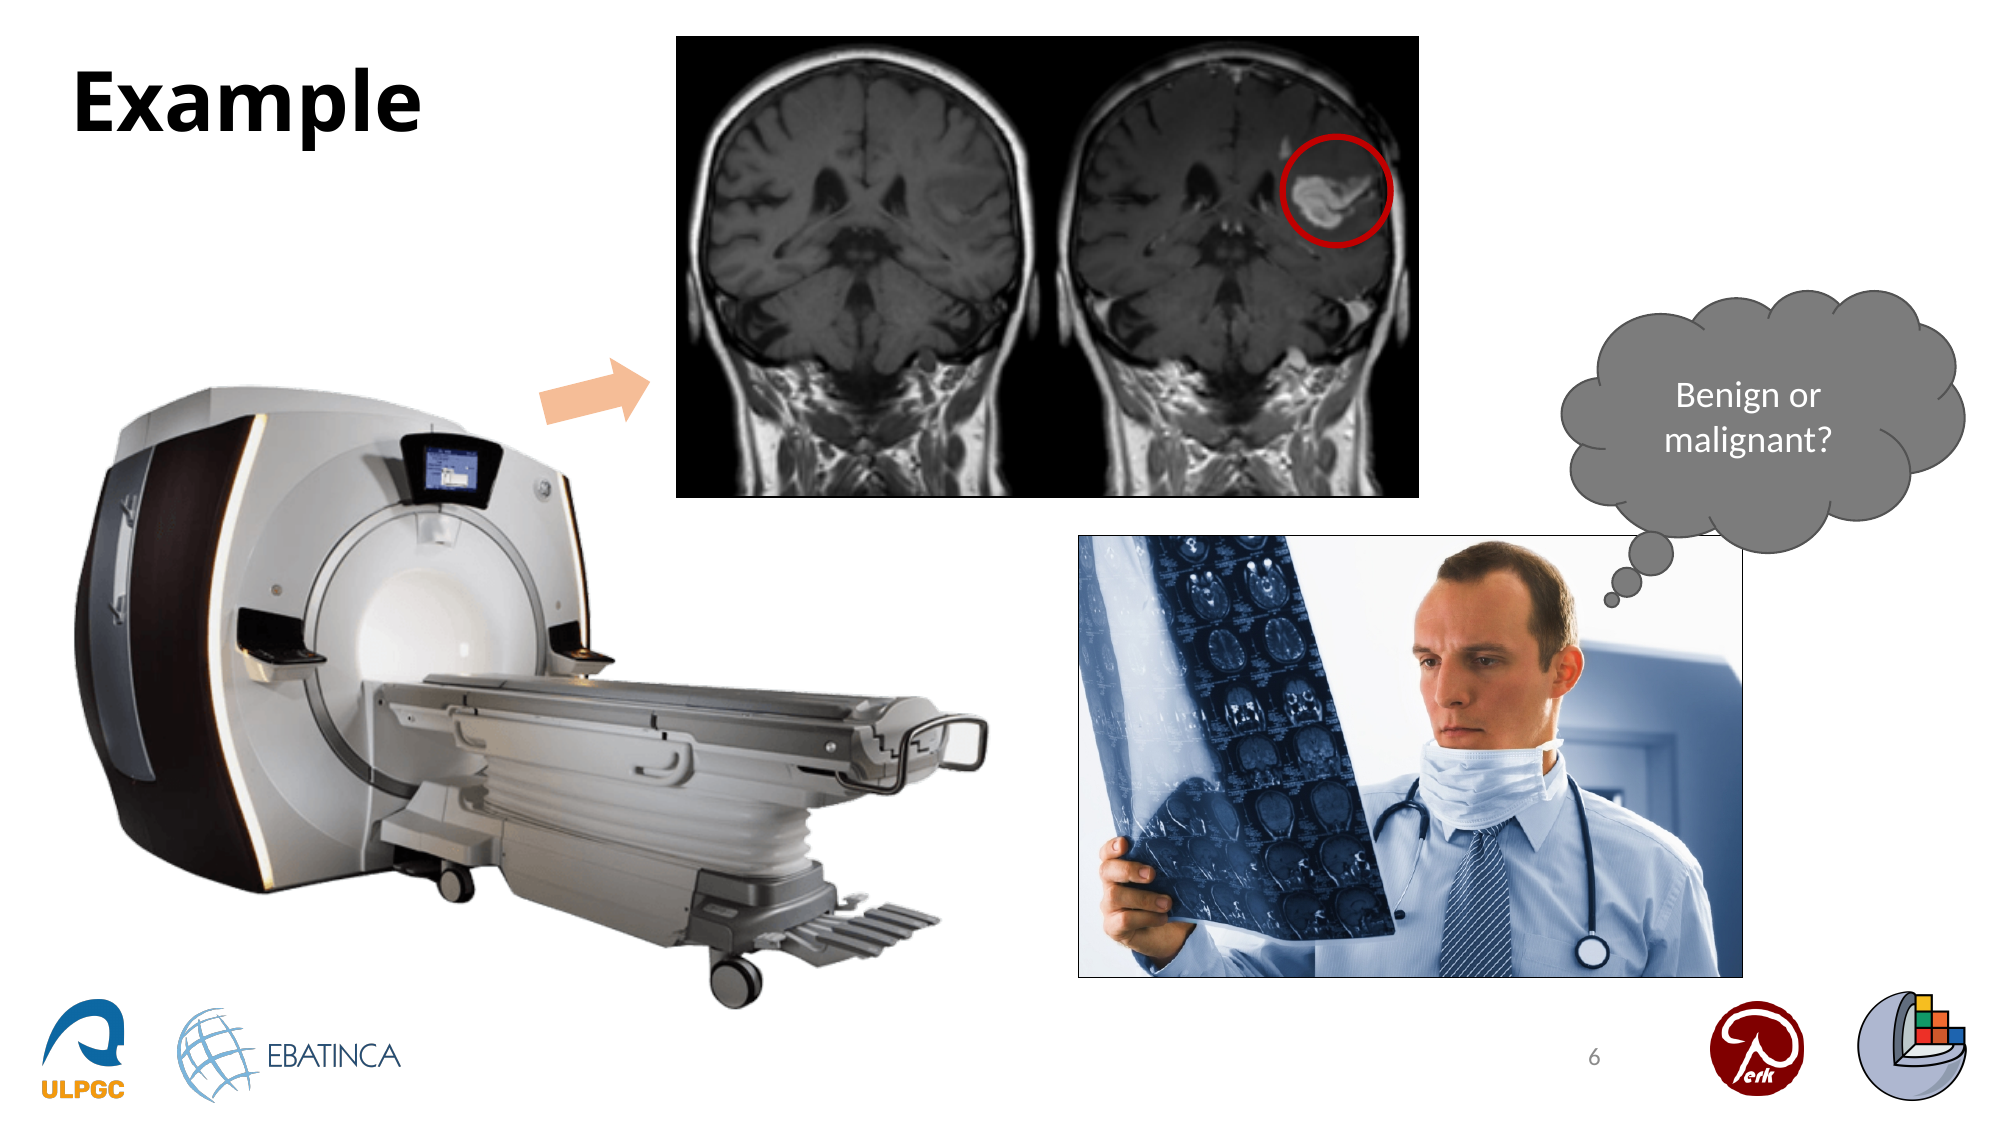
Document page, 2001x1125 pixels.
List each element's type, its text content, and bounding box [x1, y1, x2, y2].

text_box Benign or malignant? [1560, 289, 1966, 555]
picture [1856, 990, 1968, 1102]
picture [6, 37, 1418, 1125]
title Example [55, 33, 1928, 177]
picture [1710, 1001, 1804, 1096]
picture [1078, 535, 1743, 978]
